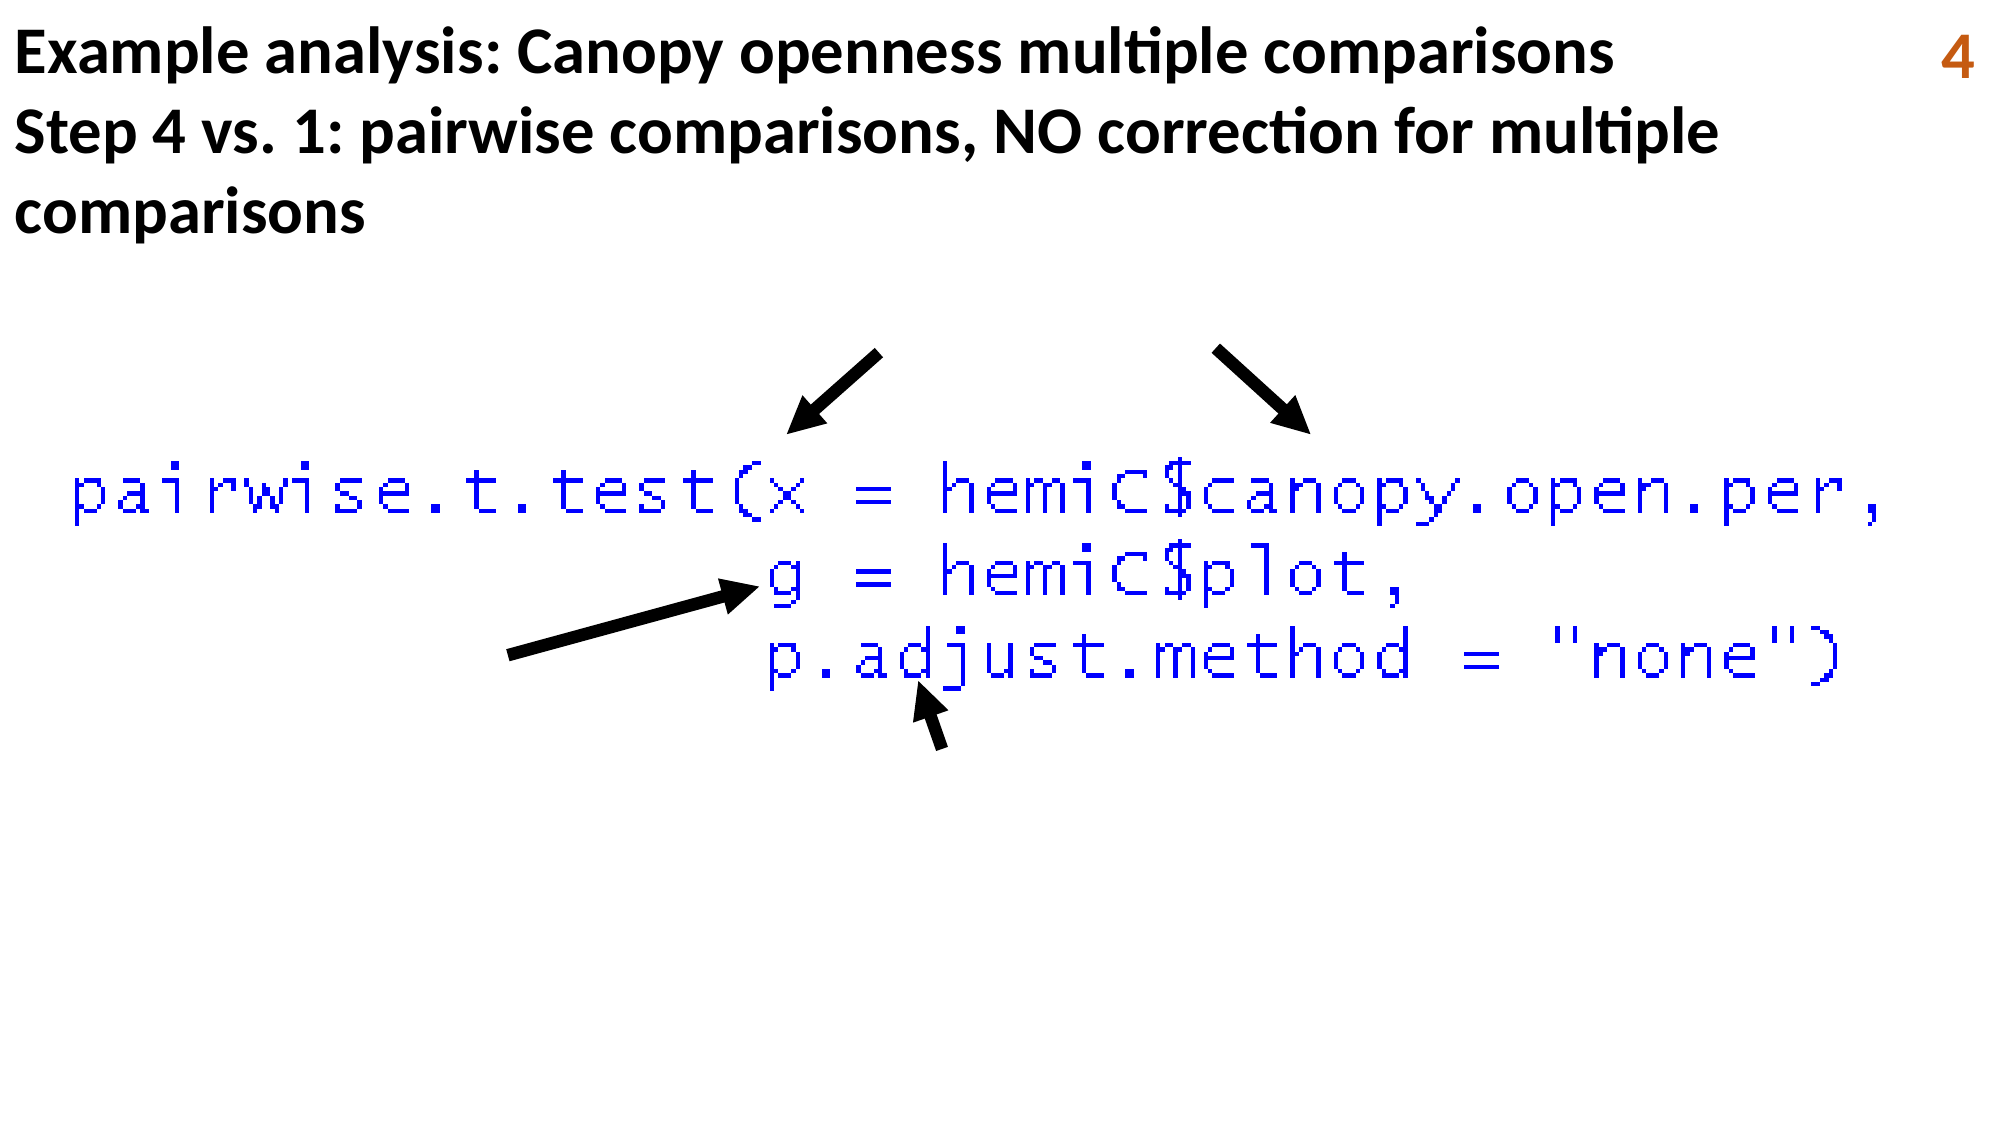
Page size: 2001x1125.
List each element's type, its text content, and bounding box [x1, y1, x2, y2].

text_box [507, 586, 760, 656]
text_box 4 [1917, 4, 2000, 100]
text_box Example analysis: Canopy openness multiple comparisons Step 4 vs. 1: pairwise comparisons, NO correction for multiple comparisons [0, 0, 1837, 255]
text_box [918, 680, 943, 749]
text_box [786, 352, 879, 435]
picture [37, 444, 1937, 729]
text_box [1215, 348, 1311, 435]
